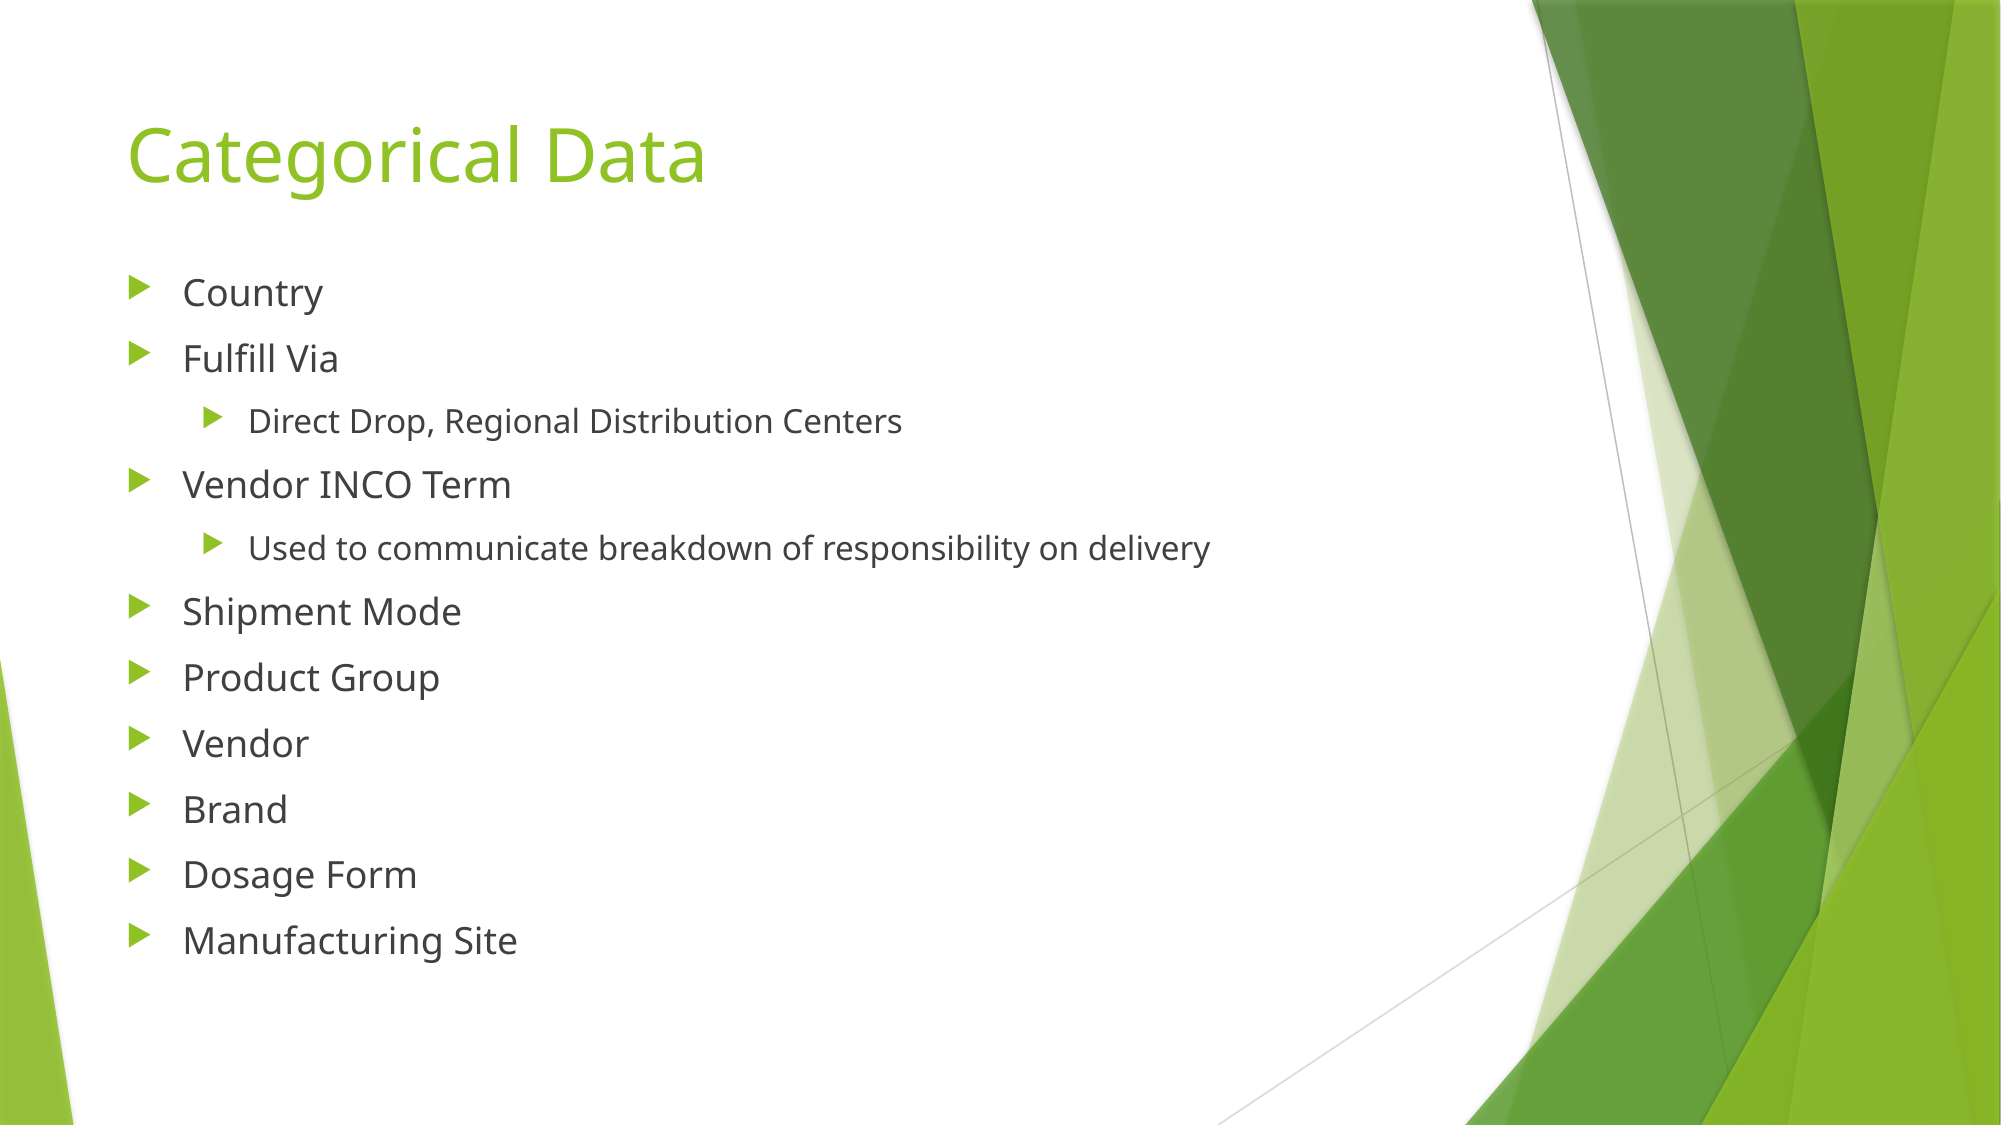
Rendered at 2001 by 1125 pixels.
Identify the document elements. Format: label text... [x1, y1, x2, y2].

title Categorical Data [111, 99, 1522, 261]
list Country Fulfill Via Direct Drop, Regional Distribution Centers Vendor INCO Term Used to communicate breakdown of responsibility on delivery Shipment Mode Product Group Vendor Brand Dosage Form Manufacturing Site [111, 261, 1522, 1031]
